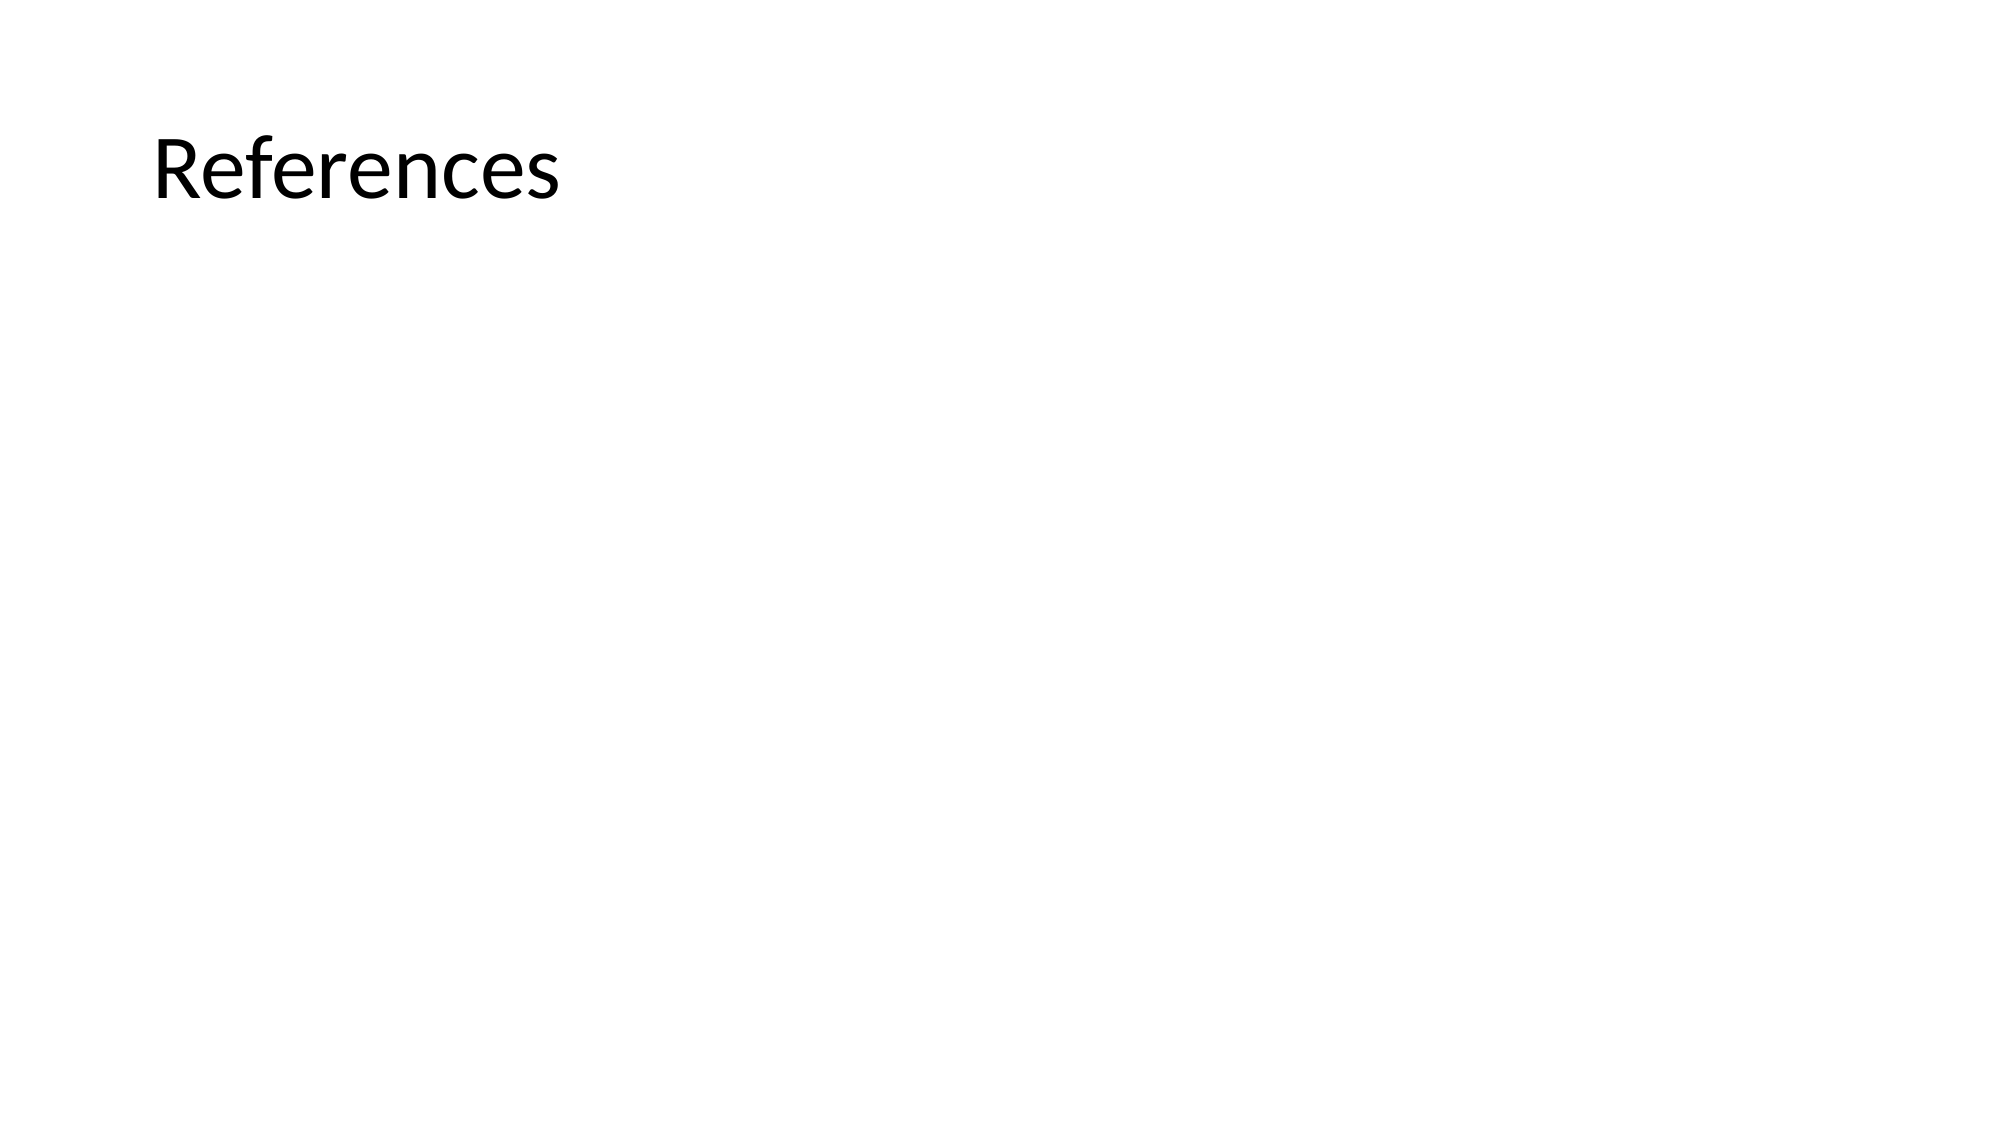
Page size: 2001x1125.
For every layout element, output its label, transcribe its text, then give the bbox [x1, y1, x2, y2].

title References [137, 59, 1863, 278]
